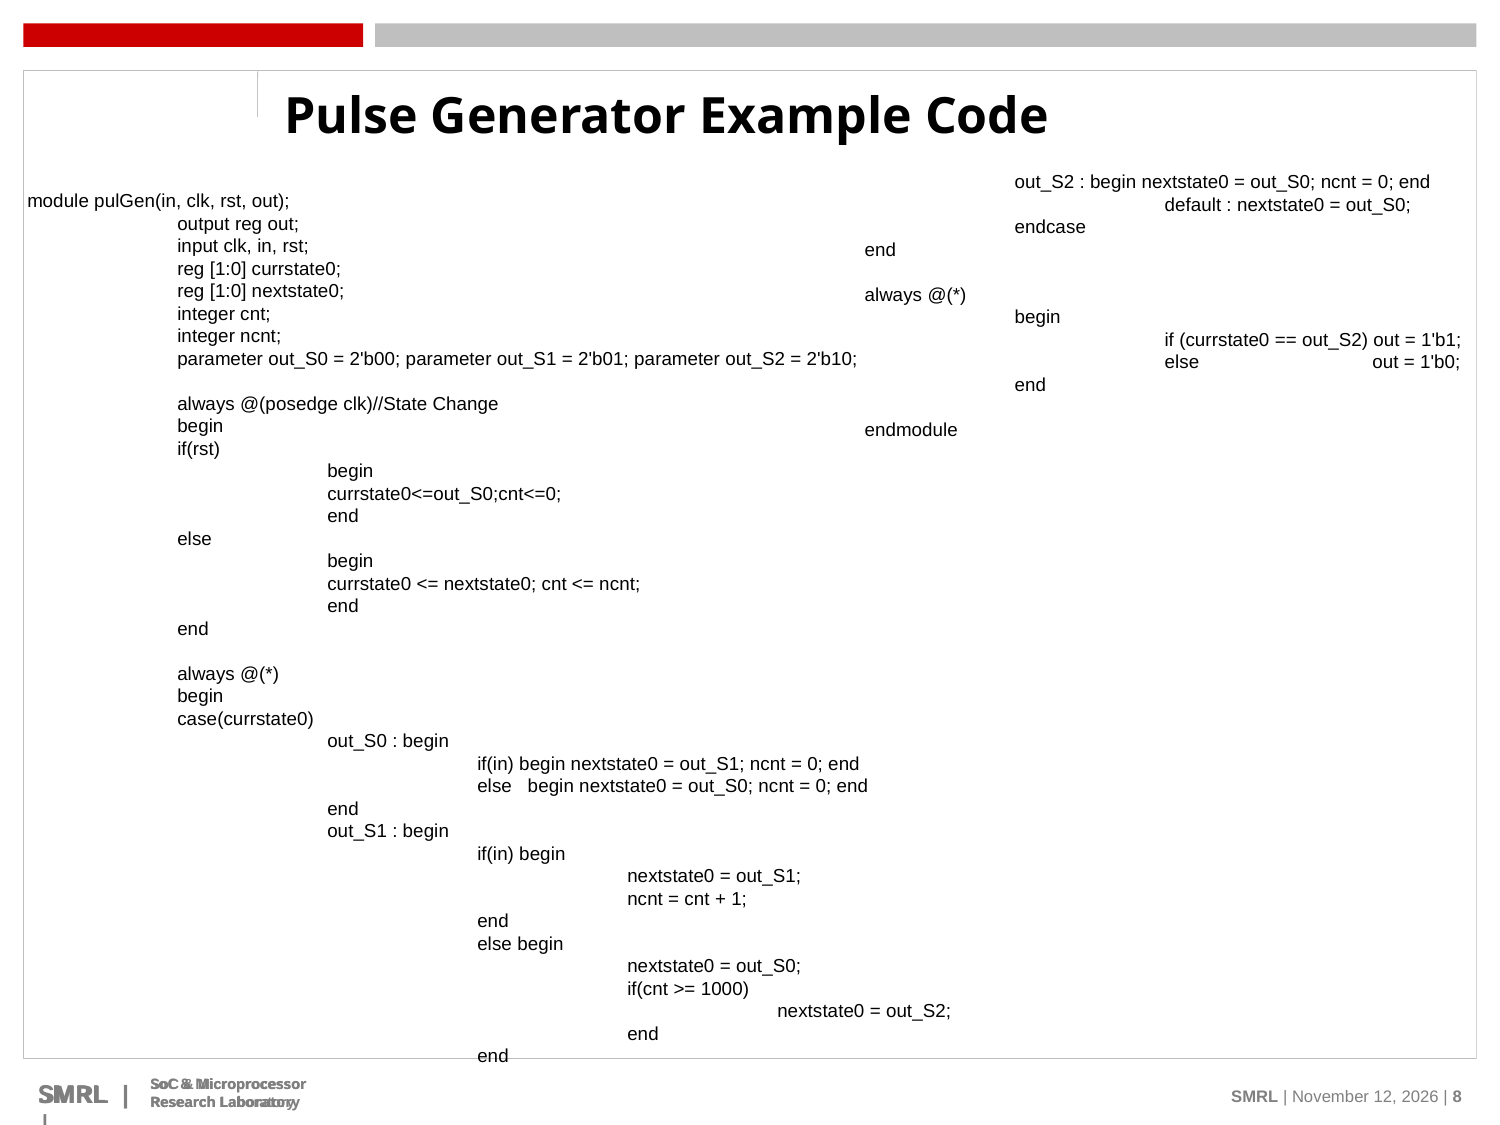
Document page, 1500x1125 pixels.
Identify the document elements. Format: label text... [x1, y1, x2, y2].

text_box out_S2 : begin nextstate0 = out_S0; ncnt = 0; end default : nextstate0 = out_S0; endcase end always @(*) begin if (currstate0 == out_S2) out = 1'b1; else out = 1'b0; end endmodule [849, 162, 1500, 448]
text_box Pulse Generator Example Code [269, 76, 1465, 152]
text_box module pulGen(in, clk, rst, out); output reg out; input clk, in, rst; reg [1:0] currstate0; reg [1:0] nextstate0; integer cnt; integer ncnt; parameter out_S0 = 2'b00; parameter out_S1 = 2'b01; parameter out_S2 = 2'b10; always @(posedge clk)//State Change begin if(rst) begin currstate0<=out_S0;cnt<=0; end else begin currstate0 <= nextstate0; cnt <= ncnt; end end always @(*) begin case(currstate0) out_S0 : begin if(in) begin nextstate0 = out_S1; ncnt = 0; end else begin nextstate0 = out_S0; ncnt = 0; end end out_S1 : begin if(in) begin nextstate0 = out_S1; ncnt = cnt + 1; end else begin nextstate0 = out_S0; if(cnt >= 1000) nextstate0 = out_S2; end end [12, 181, 1465, 1074]
